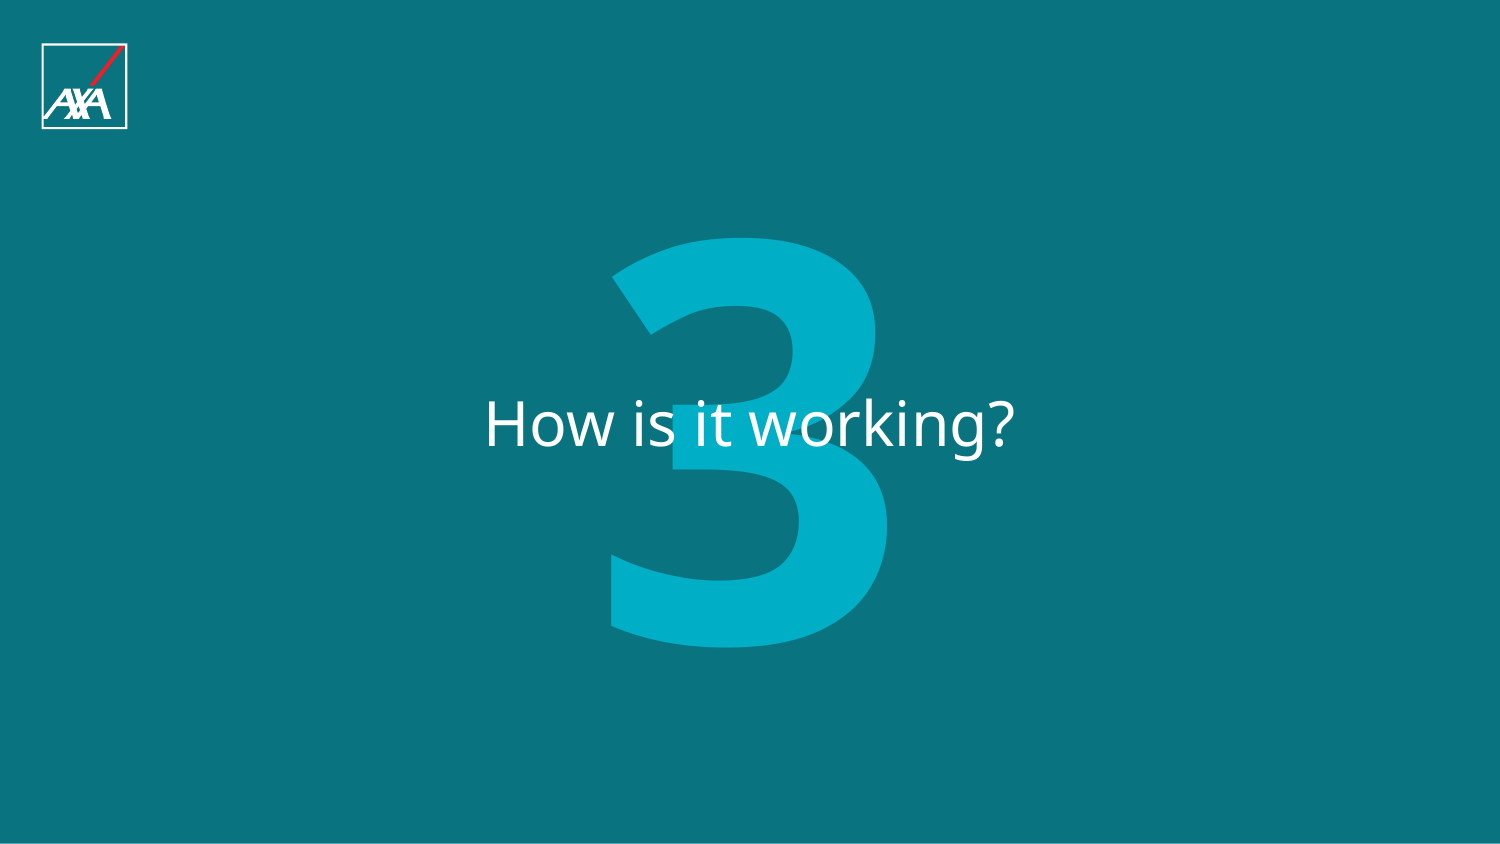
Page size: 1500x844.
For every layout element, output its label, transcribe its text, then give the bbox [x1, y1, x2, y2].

list 3 [434, 473, 1066, 738]
list How is it working? [0, 370, 1500, 473]
list 3 [434, 101, 1066, 370]
